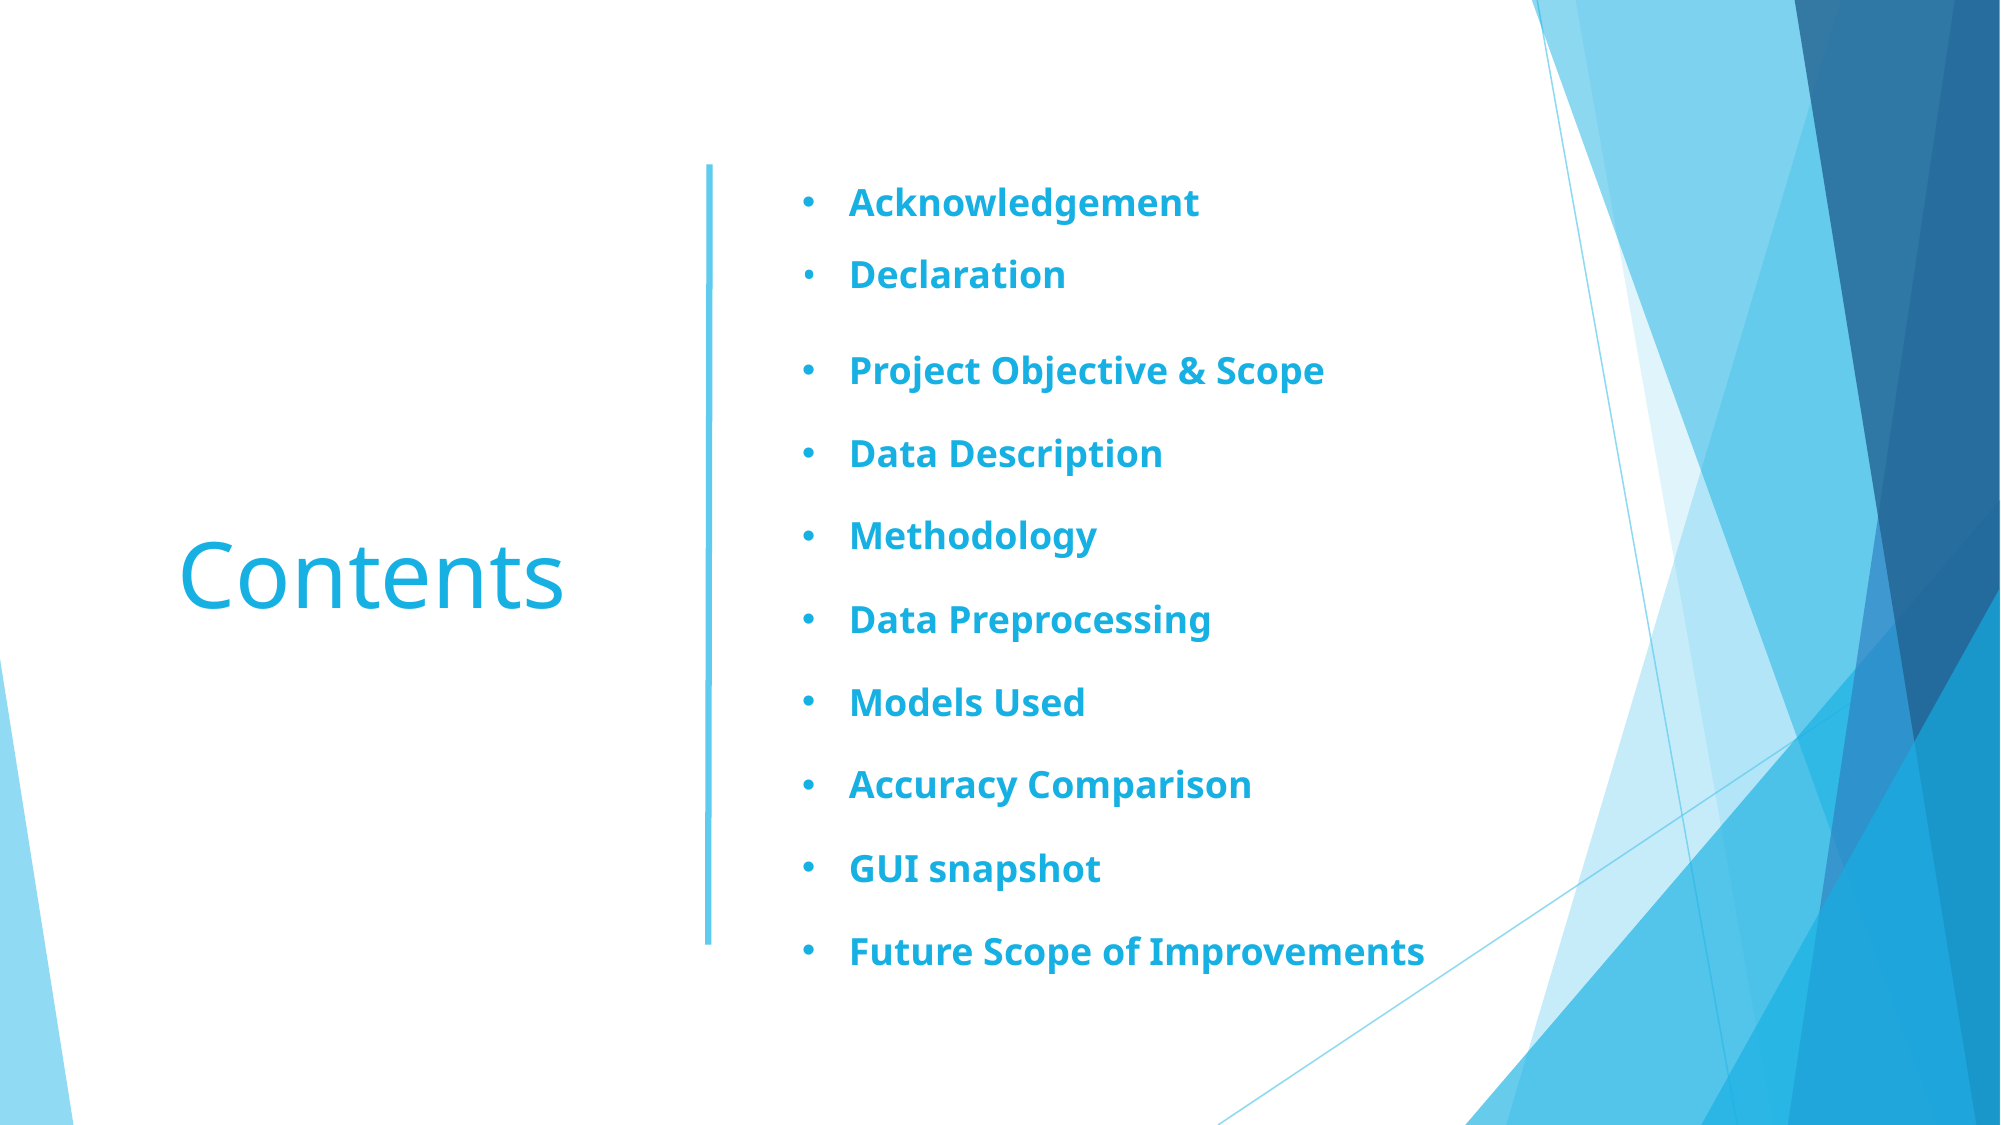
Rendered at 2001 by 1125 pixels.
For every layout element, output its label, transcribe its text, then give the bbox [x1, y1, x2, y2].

text_box Contents [162, 509, 702, 634]
text_box Acknowledgement Declaration Project Objective & Scope Data Description Methodology Data Preprocessing Models Used Accuracy Comparison GUI snapshot Future Scope of Improvements [787, 164, 1787, 1022]
